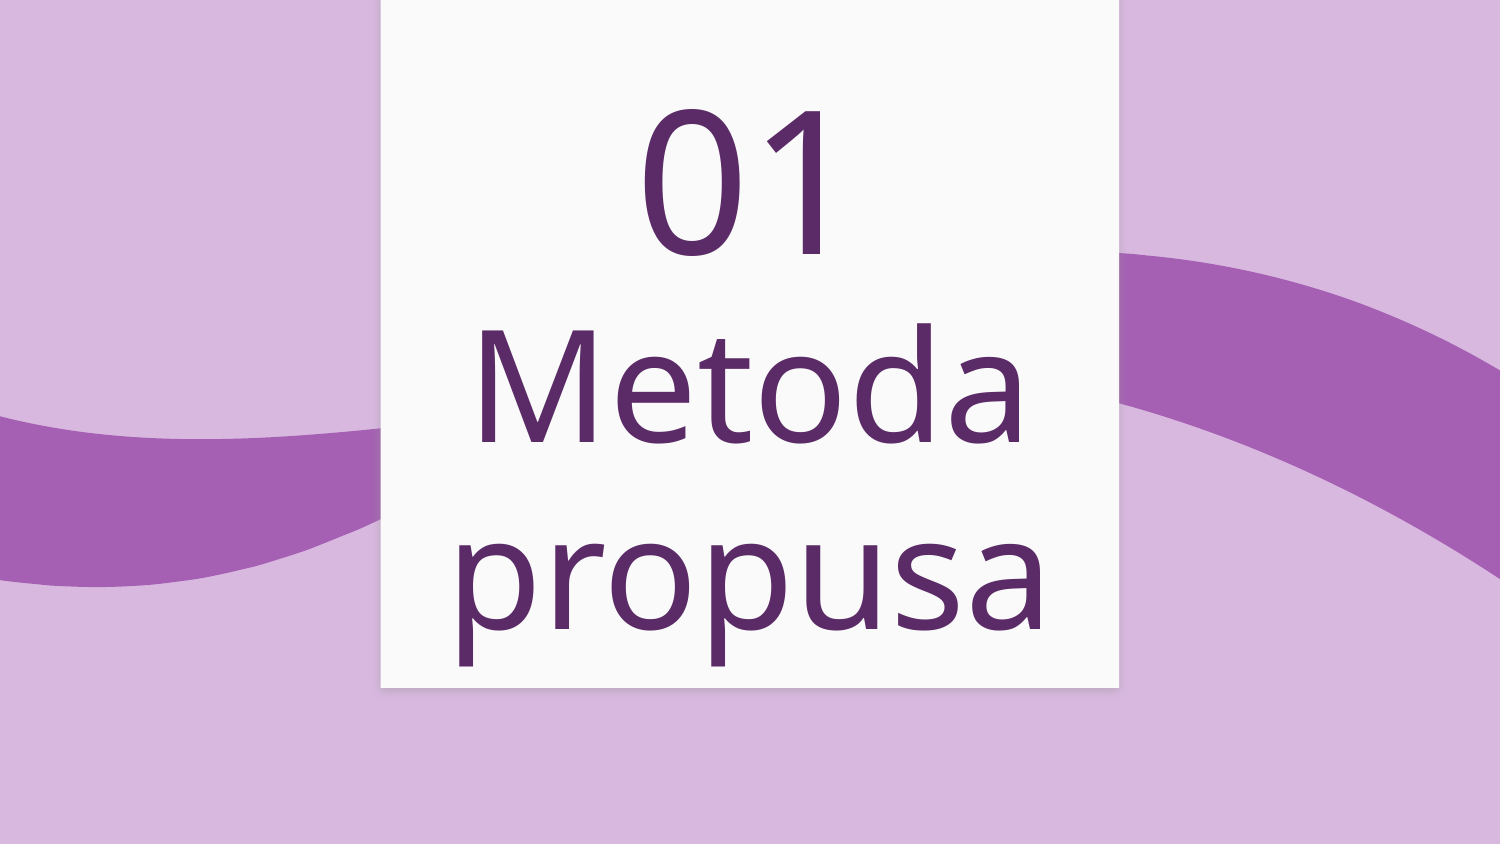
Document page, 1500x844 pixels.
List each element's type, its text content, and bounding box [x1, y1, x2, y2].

title 01 [509, 94, 991, 255]
title Metoda propusa [390, 406, 1110, 541]
